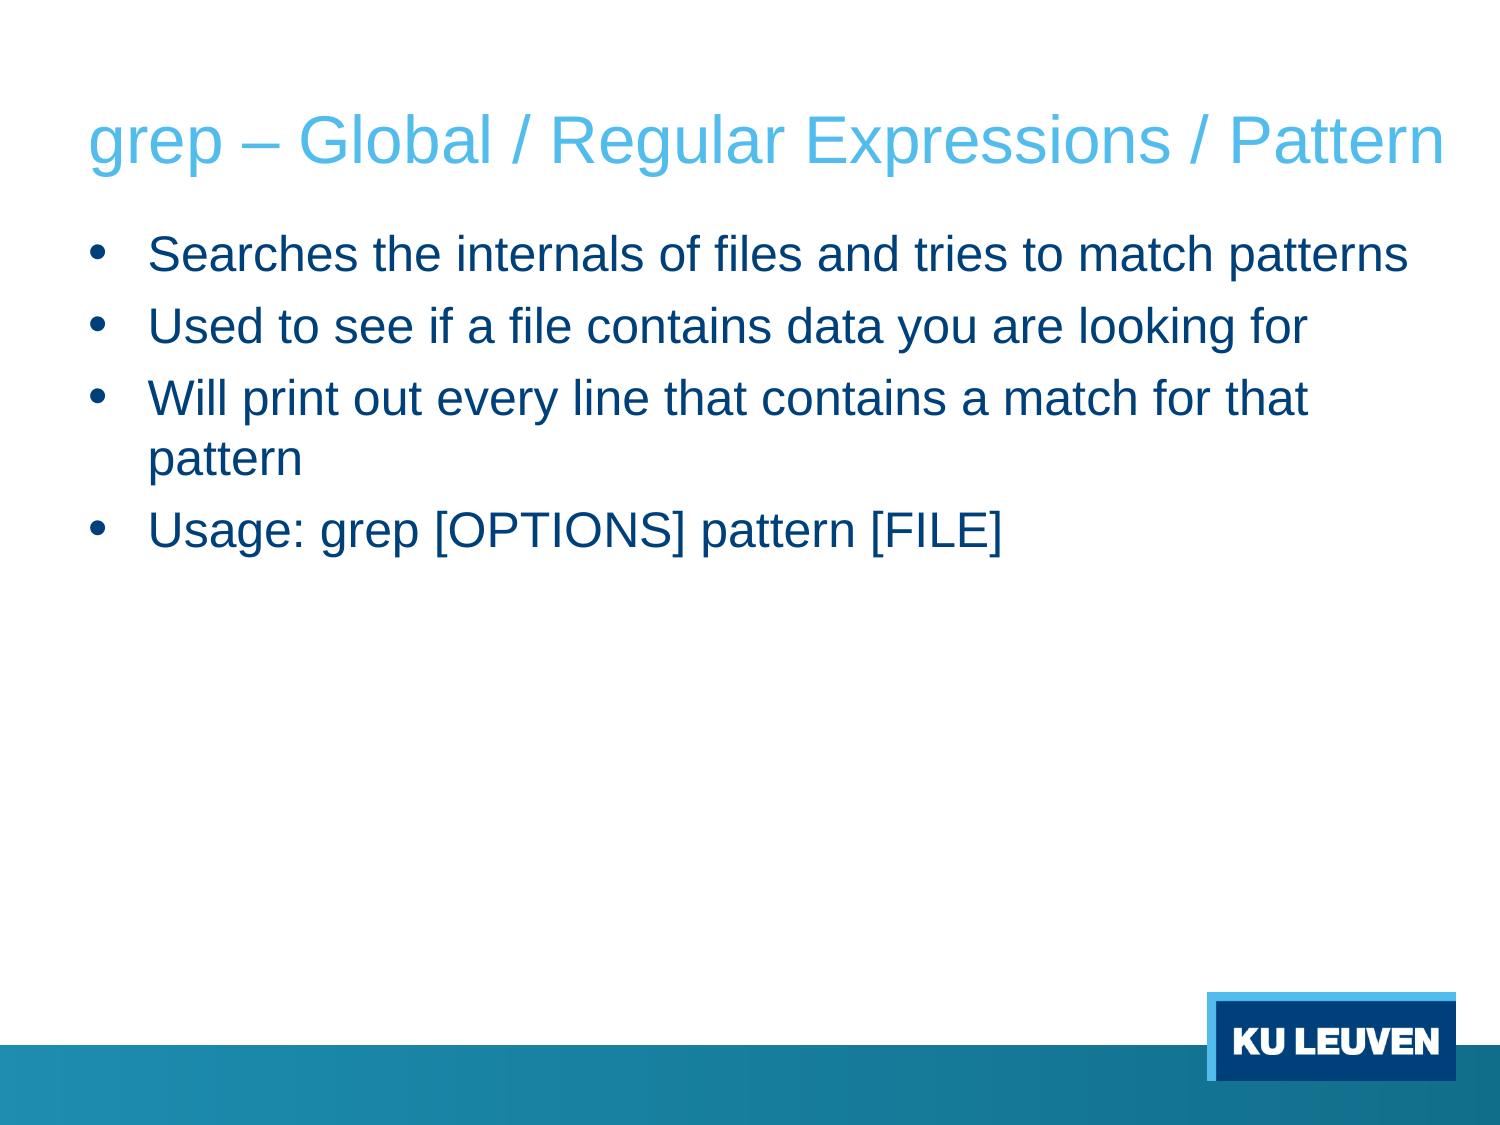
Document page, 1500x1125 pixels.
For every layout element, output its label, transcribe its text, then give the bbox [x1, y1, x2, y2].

picture [1207, 992, 1456, 1081]
title grep – Global / Regular Expressions / Pattern [88, 29, 1456, 178]
list Searches the internals of files and tries to match patterns Used to see if a file contains data you are looking for Will print out every line that contains a match for that pattern Usage: grep [OPTIONS] pattern [FILE] [88, 221, 1456, 948]
